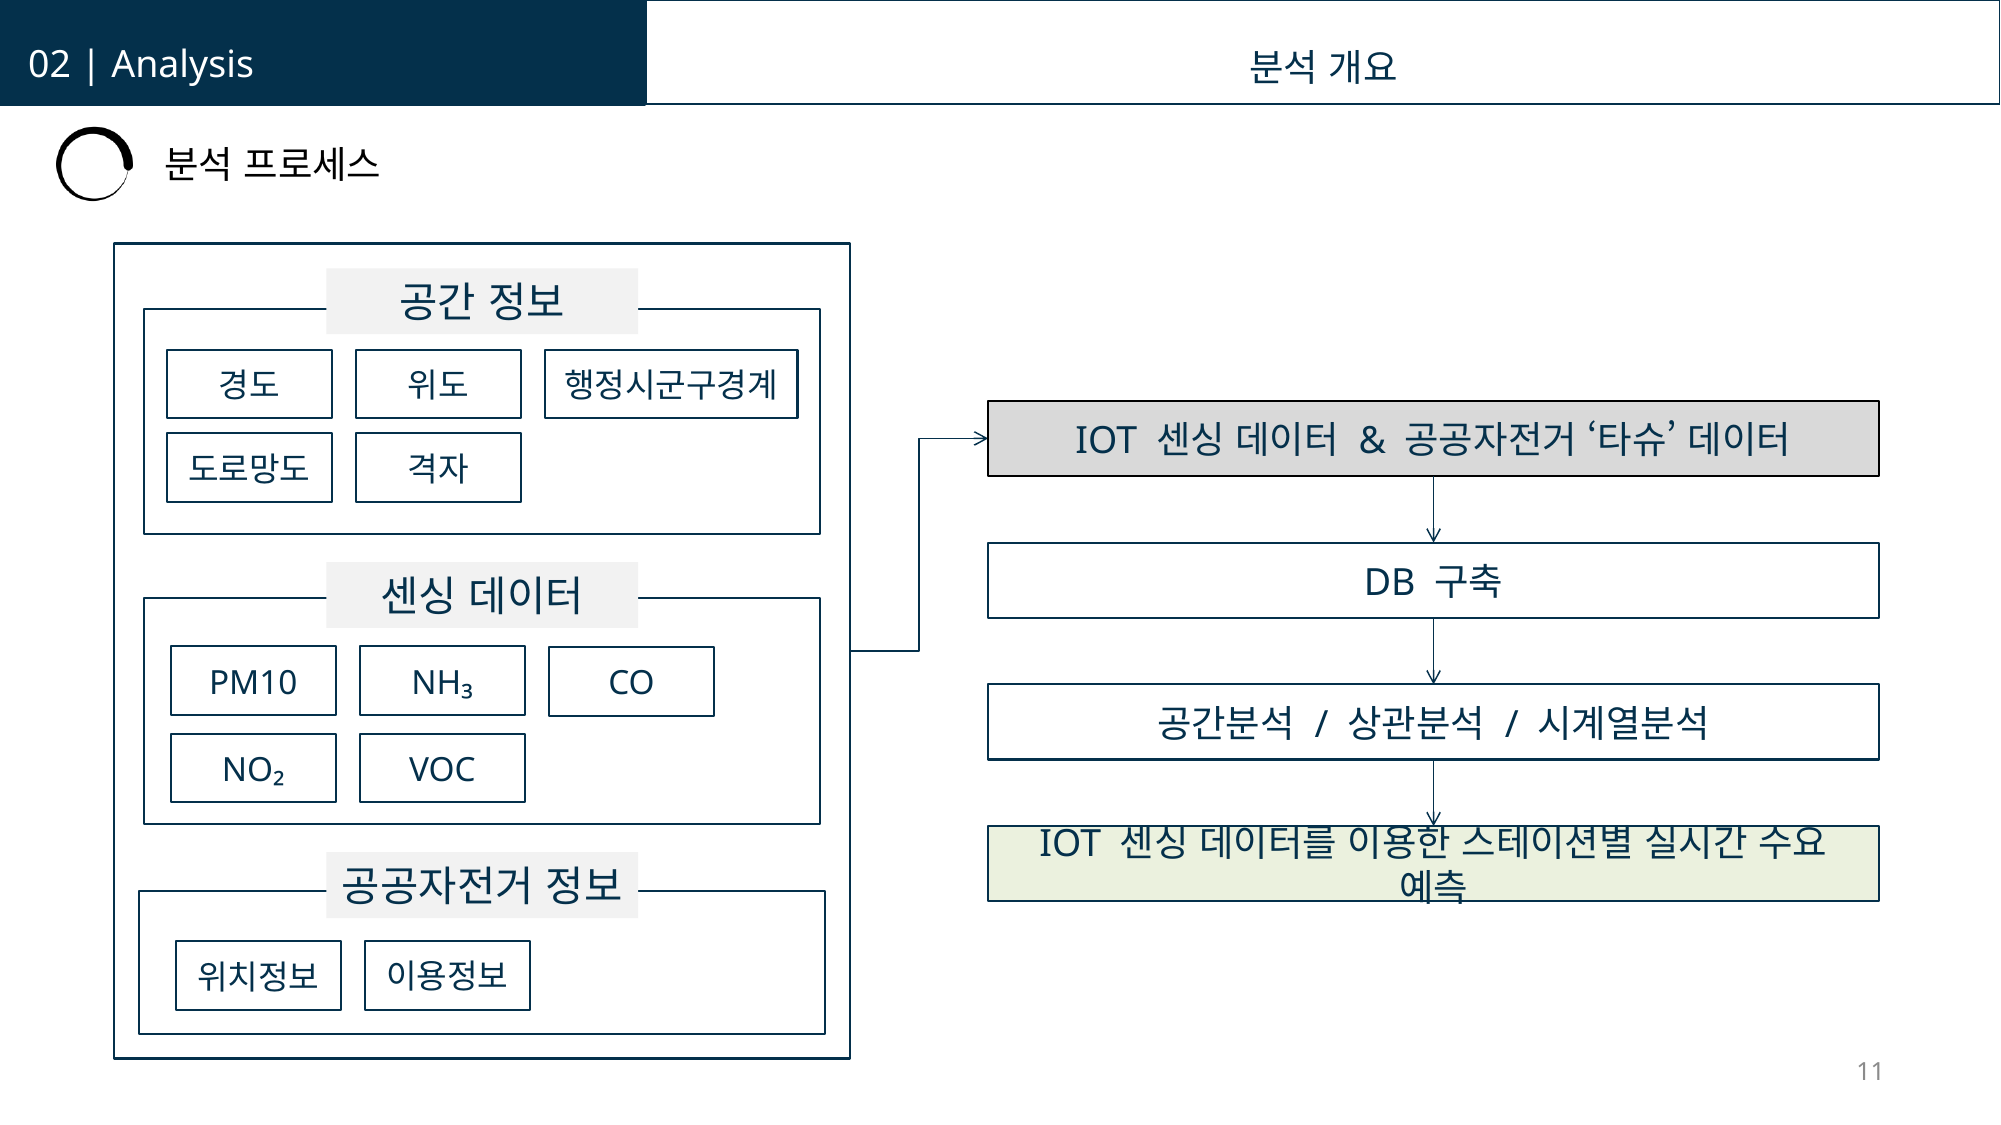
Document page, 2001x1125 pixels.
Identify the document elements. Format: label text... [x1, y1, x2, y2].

text_box 02 | Analysis [13, 10, 630, 93]
picture [56, 125, 133, 202]
text_box [0, 0, 643, 106]
text_box 분석 프로세스 [147, 132, 905, 194]
slide_number 11 [1433, 1042, 1900, 1103]
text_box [850, 438, 982, 652]
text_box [113, 243, 851, 1059]
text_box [987, 400, 1880, 902]
text_box [643, 0, 2000, 106]
